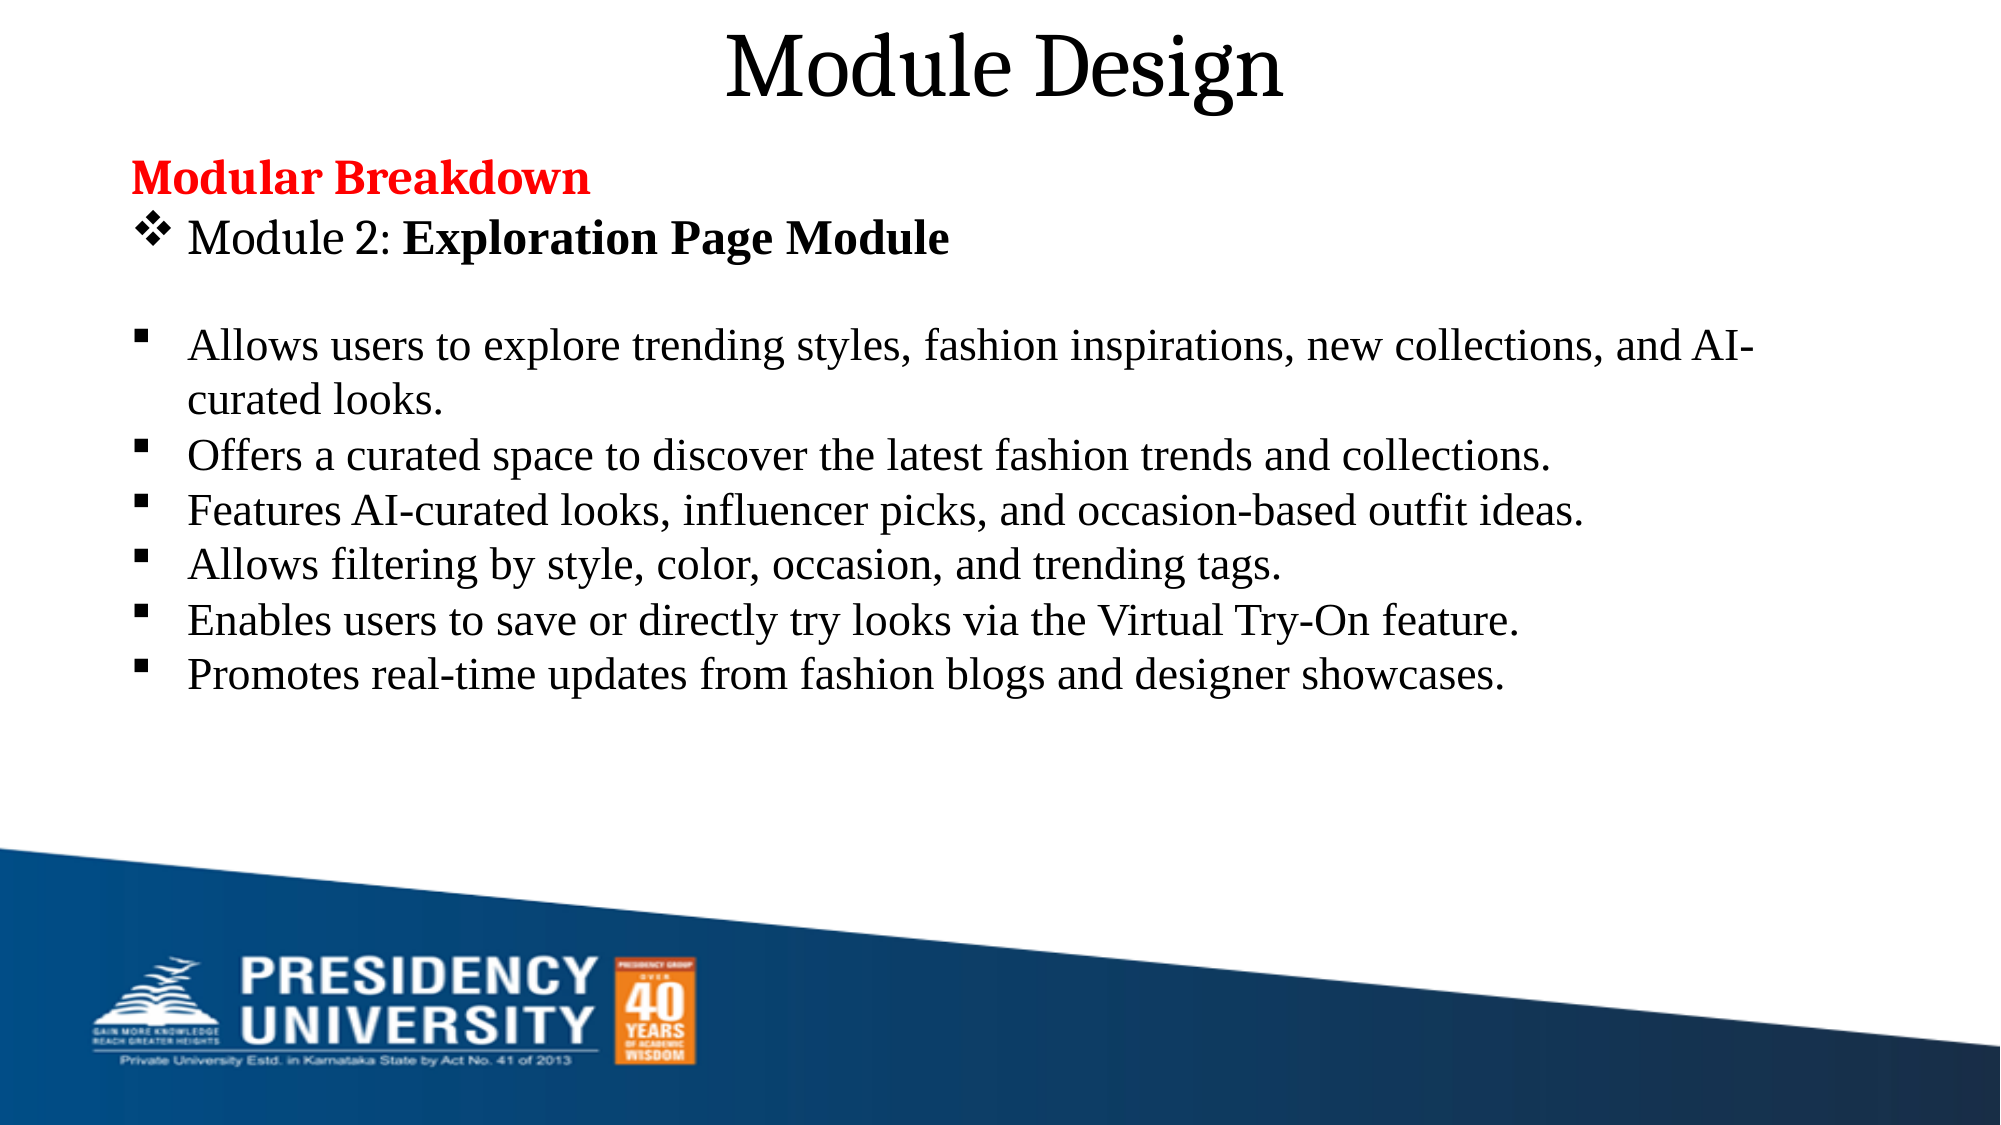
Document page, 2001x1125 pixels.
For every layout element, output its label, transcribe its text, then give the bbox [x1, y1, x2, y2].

title Module Design [130, 26, 1881, 106]
text_box Modular Breakdown Module 2: Exploration Page Module Allows users to explore trending styles, fashion inspirations, new collections, and AI-curated looks. Offers a curated space to discover the latest fashion trends and collections. Features AI-curated looks, influencer picks, and occasion-based outfit ideas. Allows filtering by style, color, occasion, and trending tags. Enables users to save or directly try looks via the Virtual Try-On feature. Promotes real-time updates from fashion blogs and designer showcases. [116, 106, 1895, 757]
picture [0, 845, 2000, 1125]
